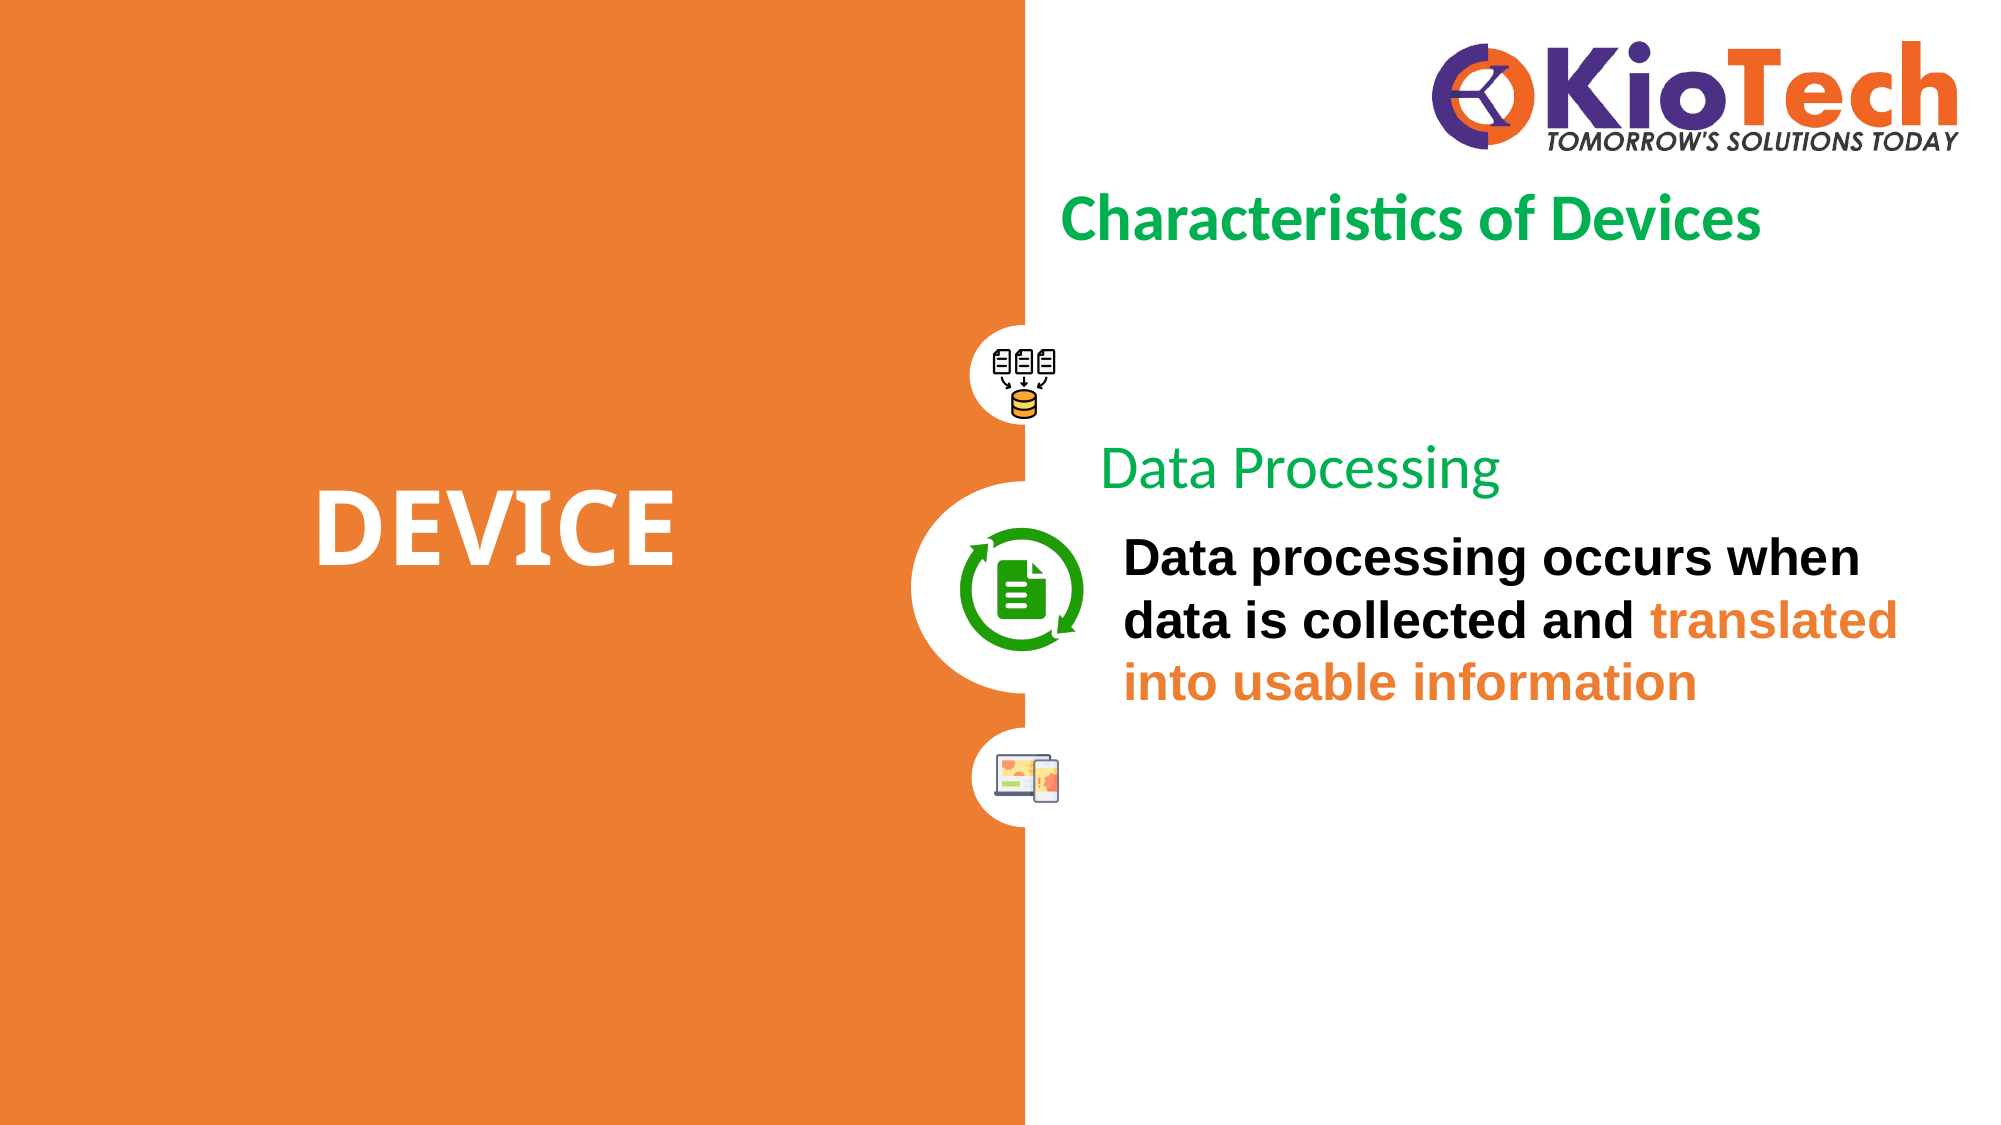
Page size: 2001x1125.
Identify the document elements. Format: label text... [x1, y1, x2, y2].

text_box [970, 726, 1080, 829]
text_box [968, 324, 1078, 415]
text_box [0, 0, 1026, 1125]
text_box [910, 480, 1112, 695]
picture [957, 525, 1086, 655]
picture [1432, 41, 1959, 151]
text_box Characteristics of Devices [1046, 166, 1897, 262]
text_box [996, 419, 1051, 426]
text_box THINGS + DEVICE = IOT [0, 453, 705, 669]
text_box Data Processing [1085, 418, 1574, 509]
text_box Data processing occurs when data is collected and translated into usable information [1108, 516, 1983, 719]
picture [989, 349, 1059, 419]
picture [994, 746, 1059, 811]
